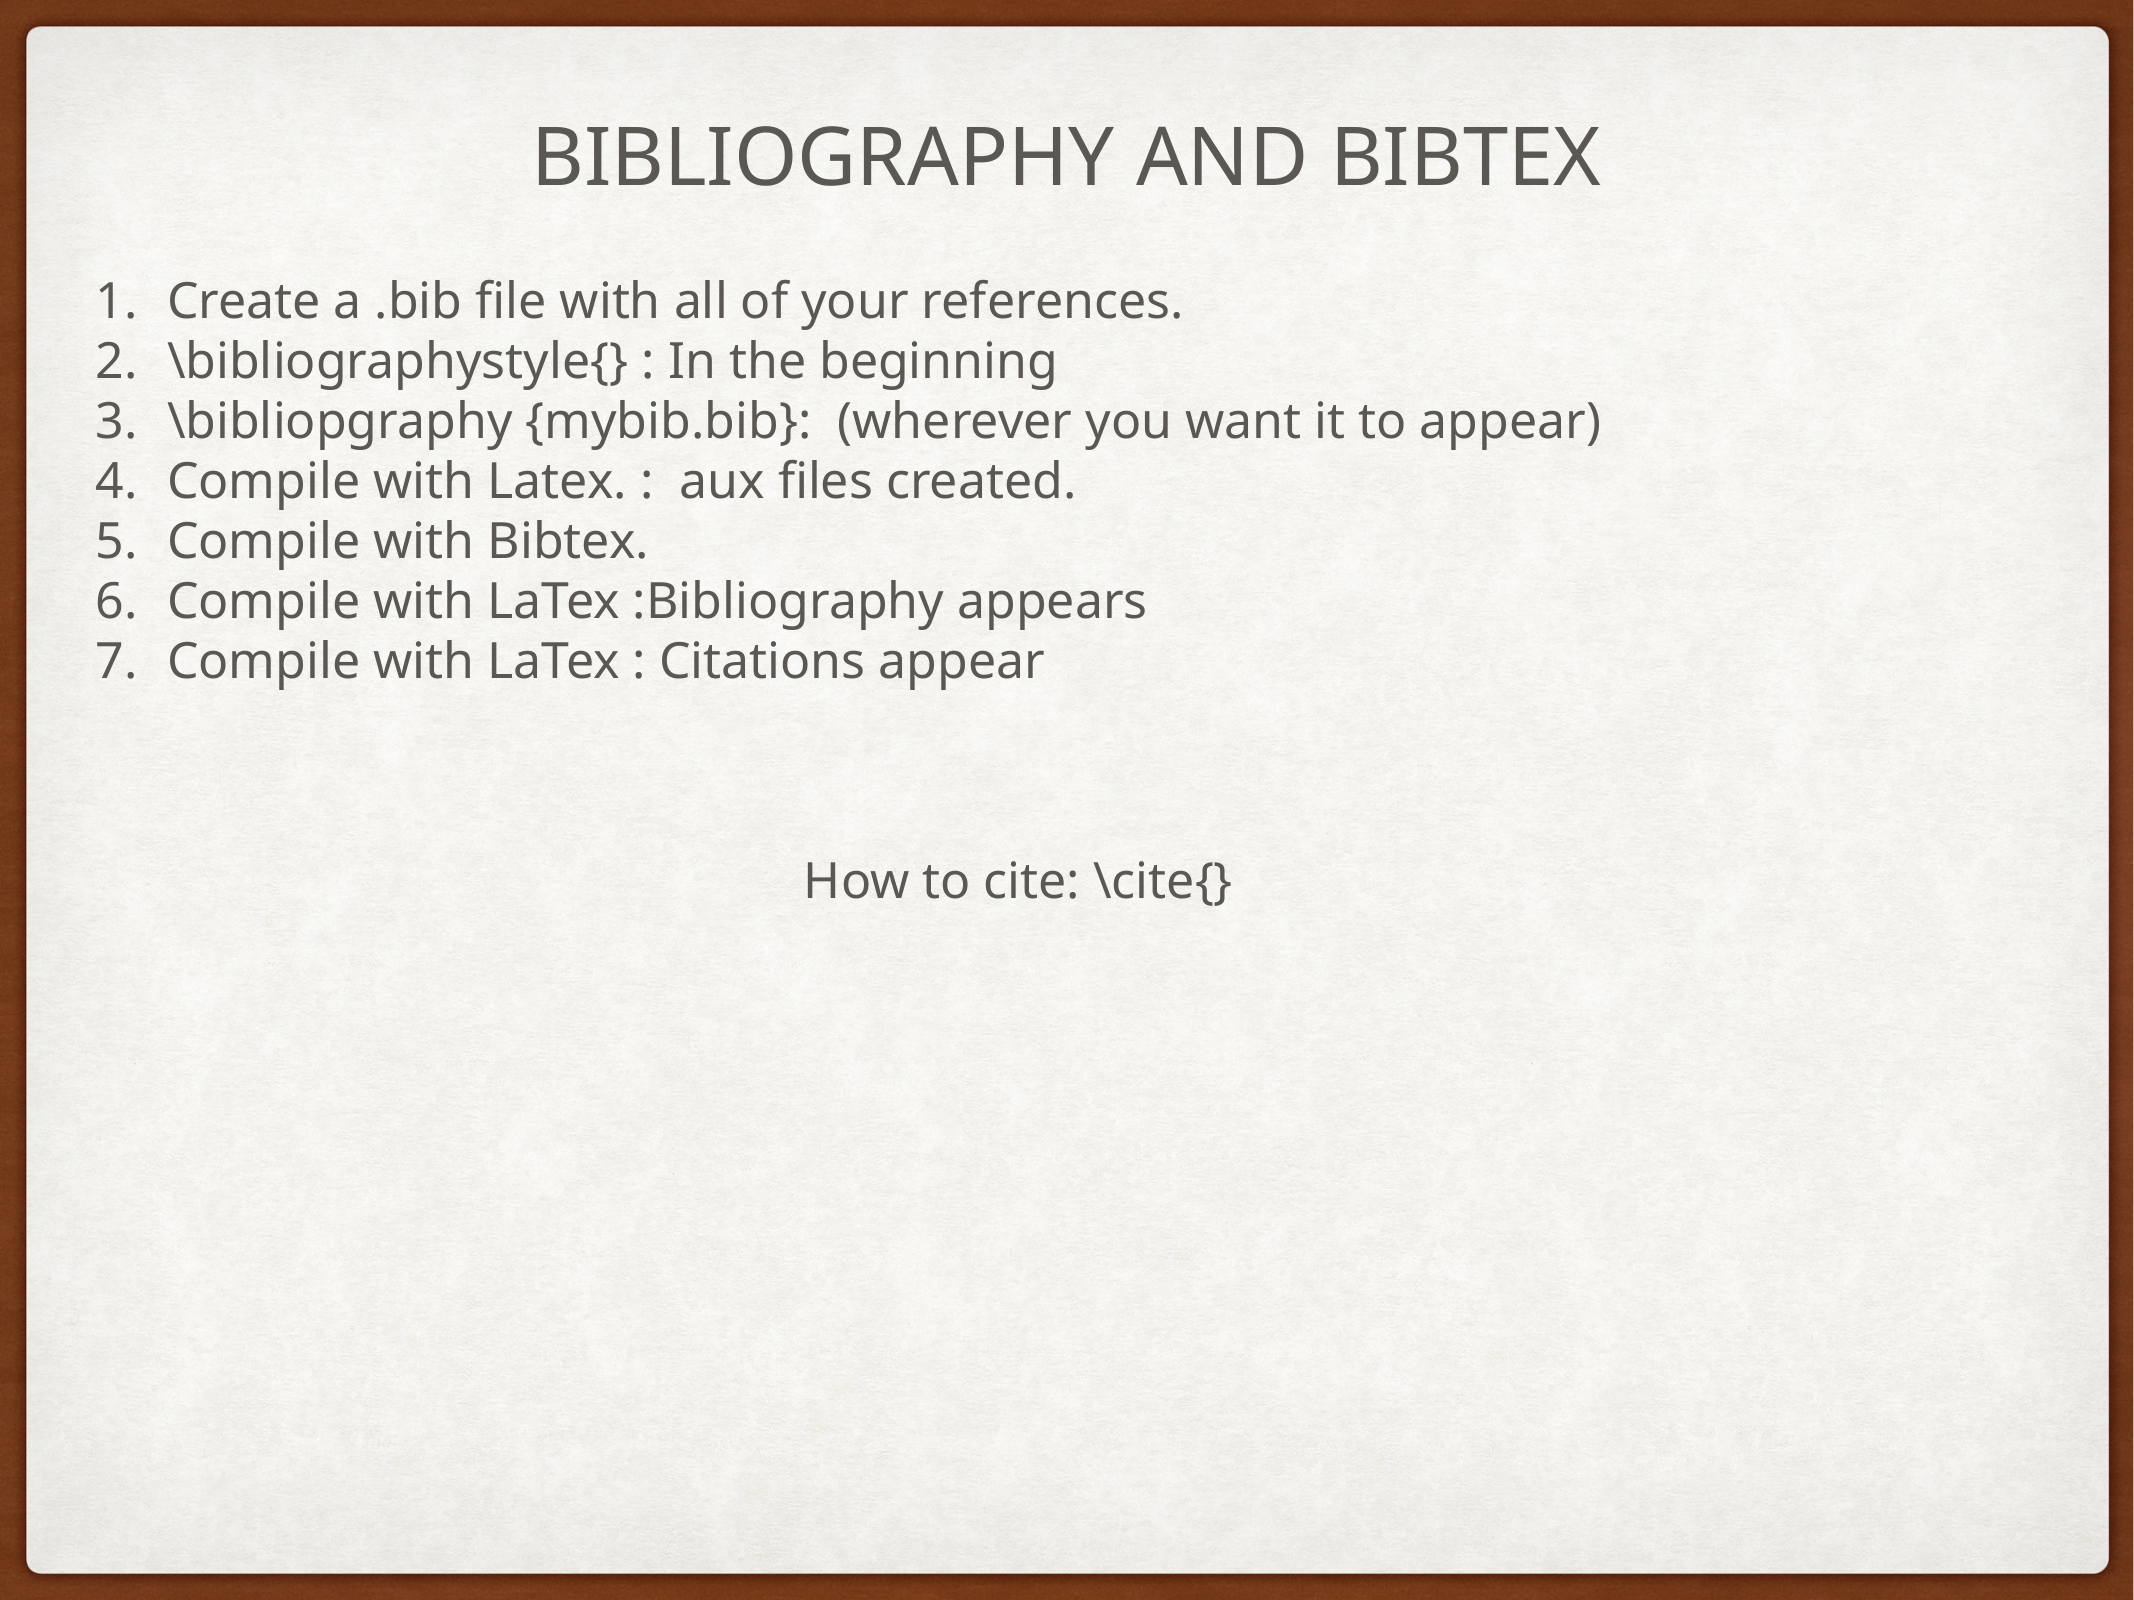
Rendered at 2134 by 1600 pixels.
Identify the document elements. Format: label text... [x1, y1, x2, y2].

picture [0, 0, 2134, 1600]
text_box Create a .bib file with all of your references. \bibliographystyle{} : In the beginning \bibliopgraphy {mybib.bib}: (wherever you want it to appear) Compile with Latex. : aux files created. Compile with Bibtex. Compile with LaTex :Bibliography appears Compile with LaTex : Citations appear [87, 260, 1611, 697]
title Bibliography and bibtex [109, 95, 2024, 220]
text_box How to cite: \cite{} [670, 840, 1368, 918]
